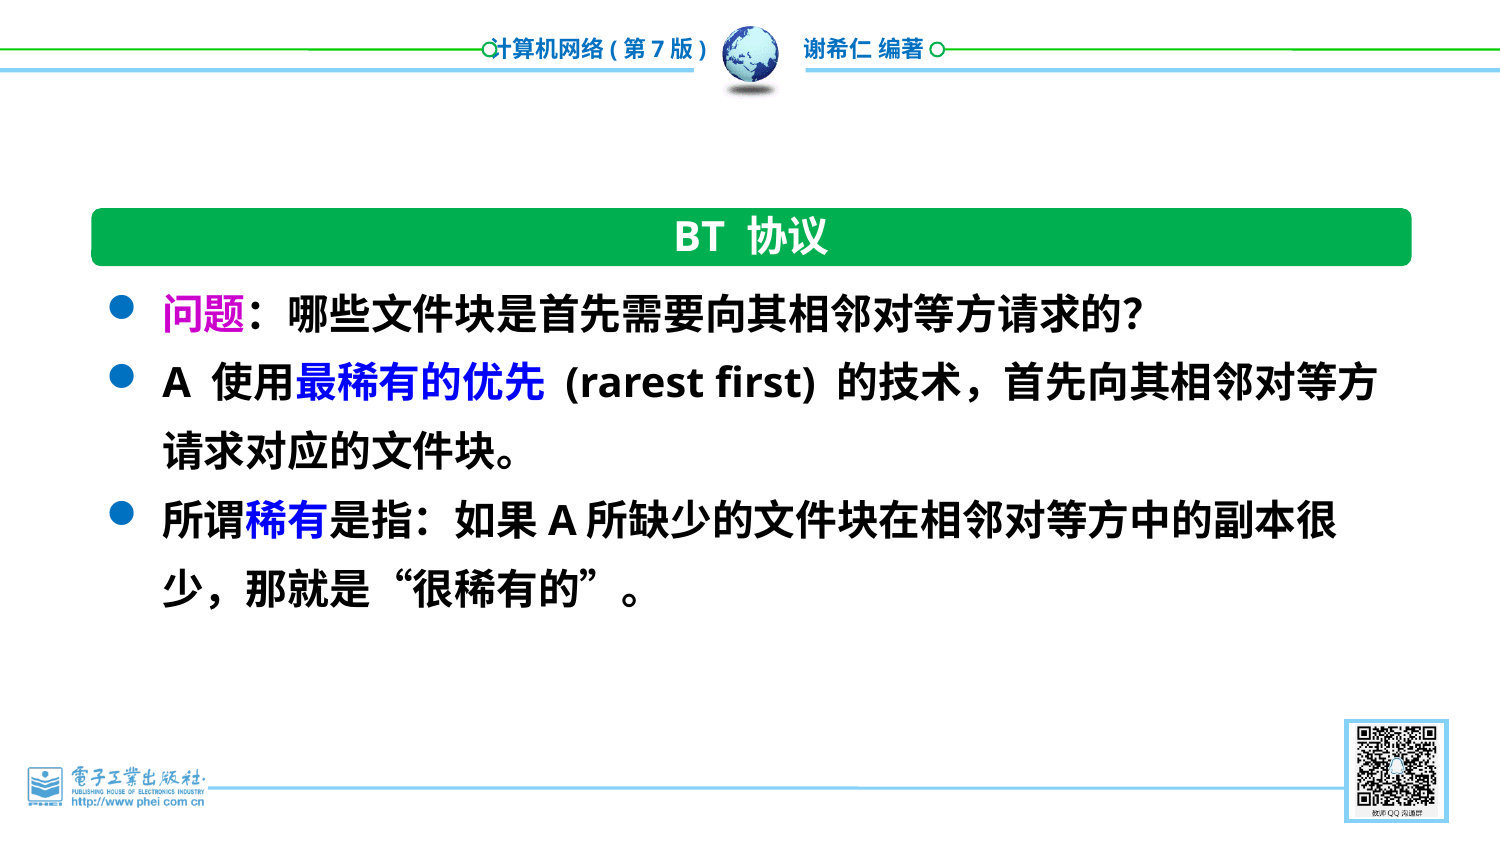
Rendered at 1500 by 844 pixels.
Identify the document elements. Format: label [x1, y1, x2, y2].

picture [720, 24, 780, 100]
picture [23, 764, 208, 809]
text_box [91, 202, 1433, 620]
picture [1355, 724, 1438, 817]
